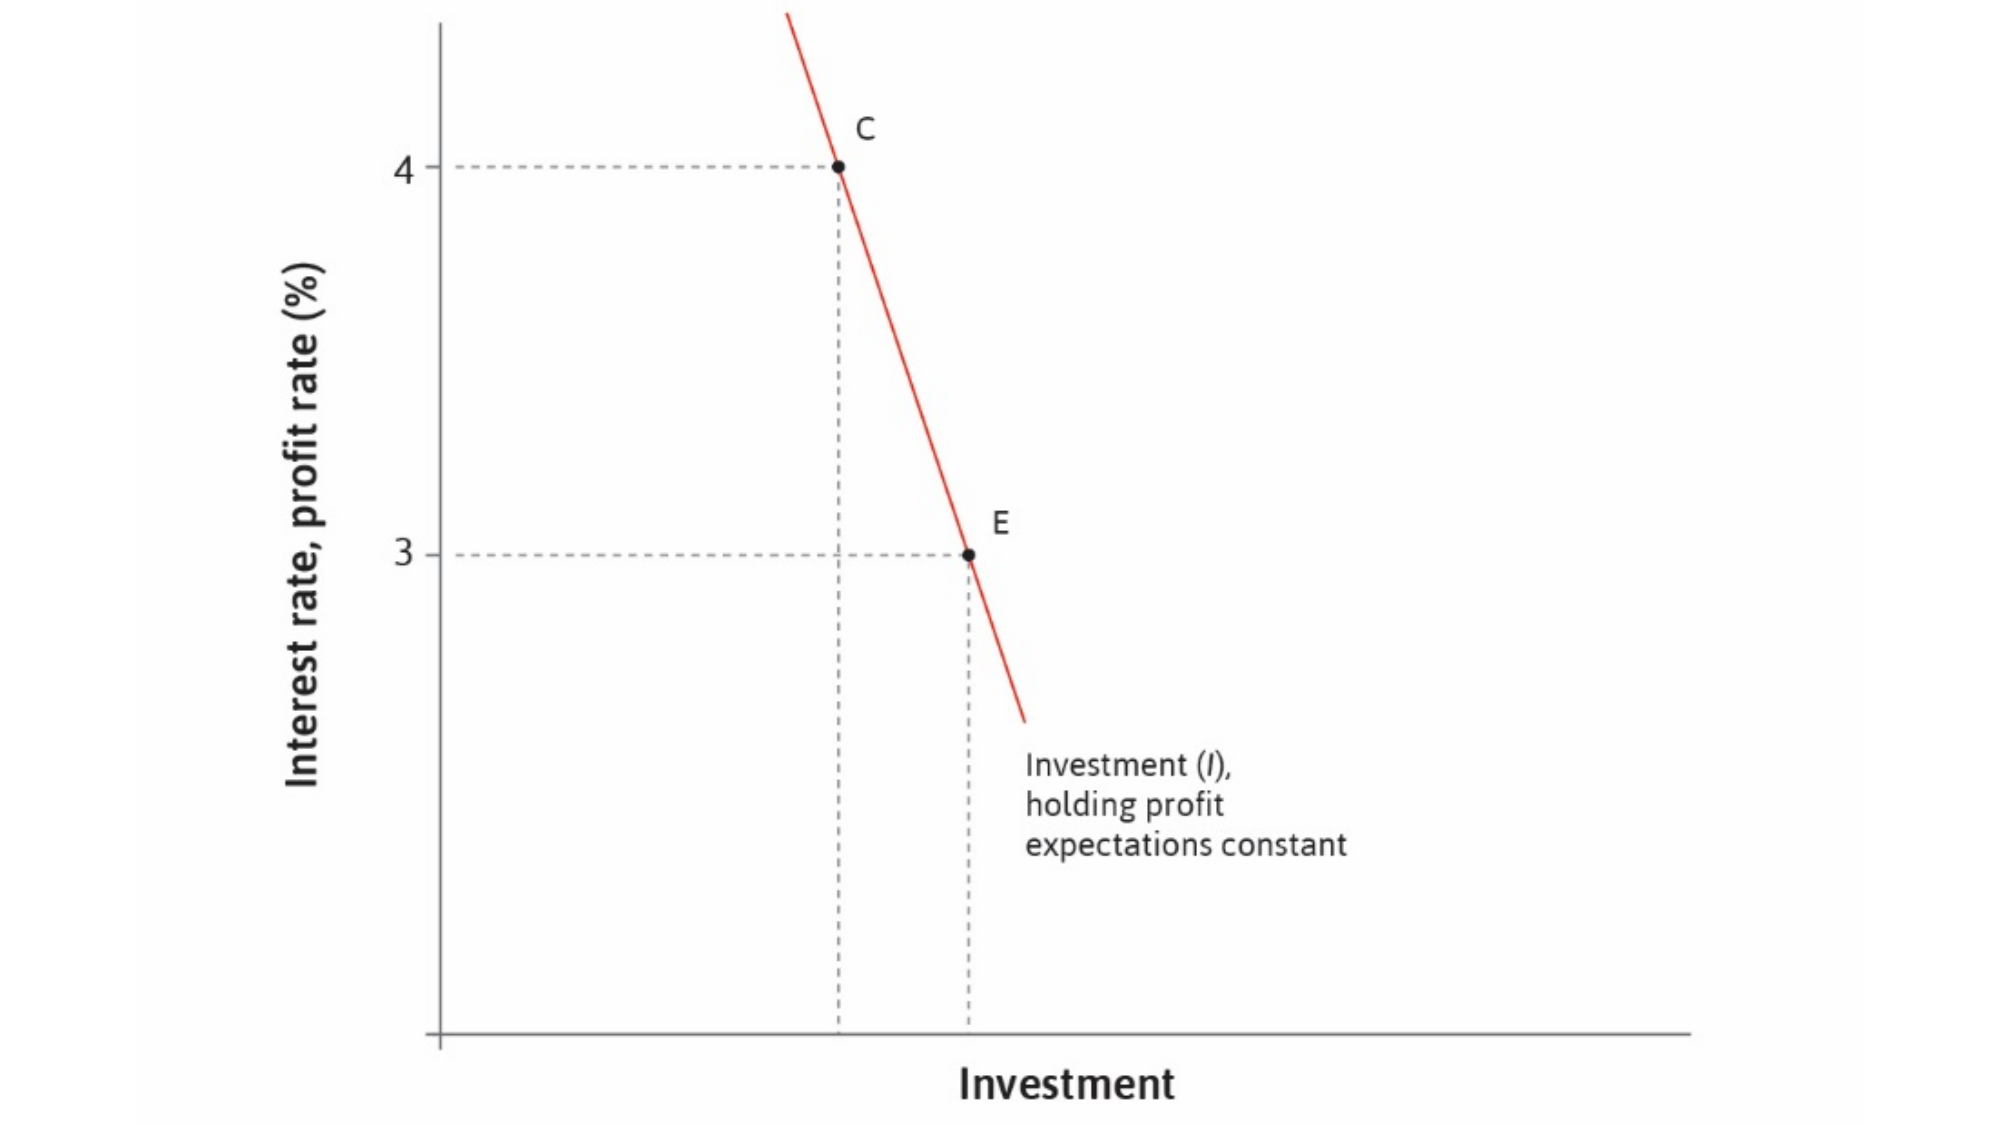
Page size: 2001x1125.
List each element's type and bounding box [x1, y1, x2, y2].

picture [135, 0, 1865, 1125]
